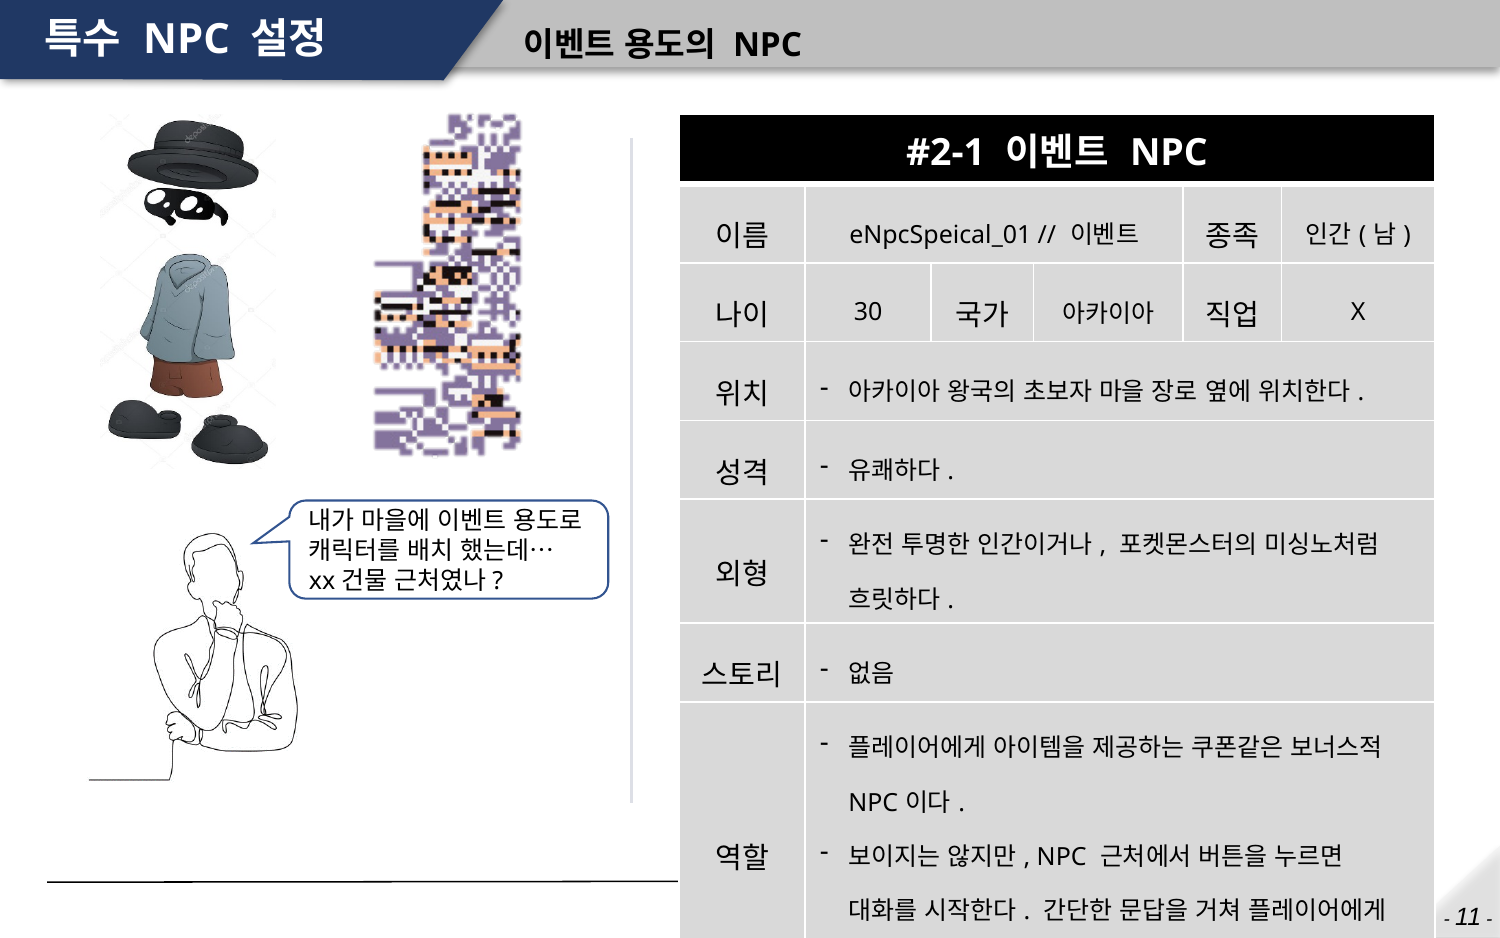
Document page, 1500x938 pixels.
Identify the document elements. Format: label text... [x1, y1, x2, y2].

table_cell 나이 [680, 264, 804, 341]
table_cell 역할 [680, 703, 804, 938]
table_header #2-1 이벤트 NPC [680, 115, 1434, 181]
table_cell 플레이어에게 아이템을 제공하는 쿠폰같은 보너스적 NPC이다. 보이지는 않지만, NPC 근처에서 버튼을 누르면 대화를 시작한다. 간단한 문답을 거쳐 플레이어에게 유용한 아이템을 제공한다. [806, 703, 1434, 938]
table_cell 아카이아 왕국의 초보자 마을 장로 옆에 위치한다. [806, 342, 1434, 420]
title 특수 NPC 설정 [29, 0, 479, 81]
table_cell 없음 [806, 624, 1434, 701]
table_cell X [1282, 264, 1434, 341]
table_cell eNpcSpeical_01 // 이벤트 [806, 187, 1182, 262]
table_cell 성격 [680, 421, 804, 498]
table_cell 완전 투명한 인간이거나, 포켓몬스터의 미싱노처럼 흐릿하다. [806, 500, 1434, 622]
table_cell 스토리 [680, 624, 804, 701]
table_cell 30 [806, 264, 930, 341]
list 이벤트 용도의 NPC [508, 0, 1500, 68]
text_box 내가 마을에 이벤트 용도로 캐릭터를 배치 했는데… xx건물 근처였나? [288, 499, 610, 600]
table_cell 직업 [1184, 264, 1281, 341]
table_cell 이름 [680, 187, 804, 262]
table_cell 종족 [1184, 187, 1281, 262]
picture [306, 93, 585, 490]
table_cell 외형 [680, 500, 804, 622]
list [70, 513, 585, 824]
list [100, 114, 276, 469]
table_cell 유쾌하다. [806, 421, 1434, 498]
table_cell 아카이아 [1034, 264, 1182, 341]
table_cell 인간(남) [1282, 187, 1434, 262]
table_cell 위치 [680, 342, 804, 420]
table_cell 국가 [932, 264, 1033, 341]
